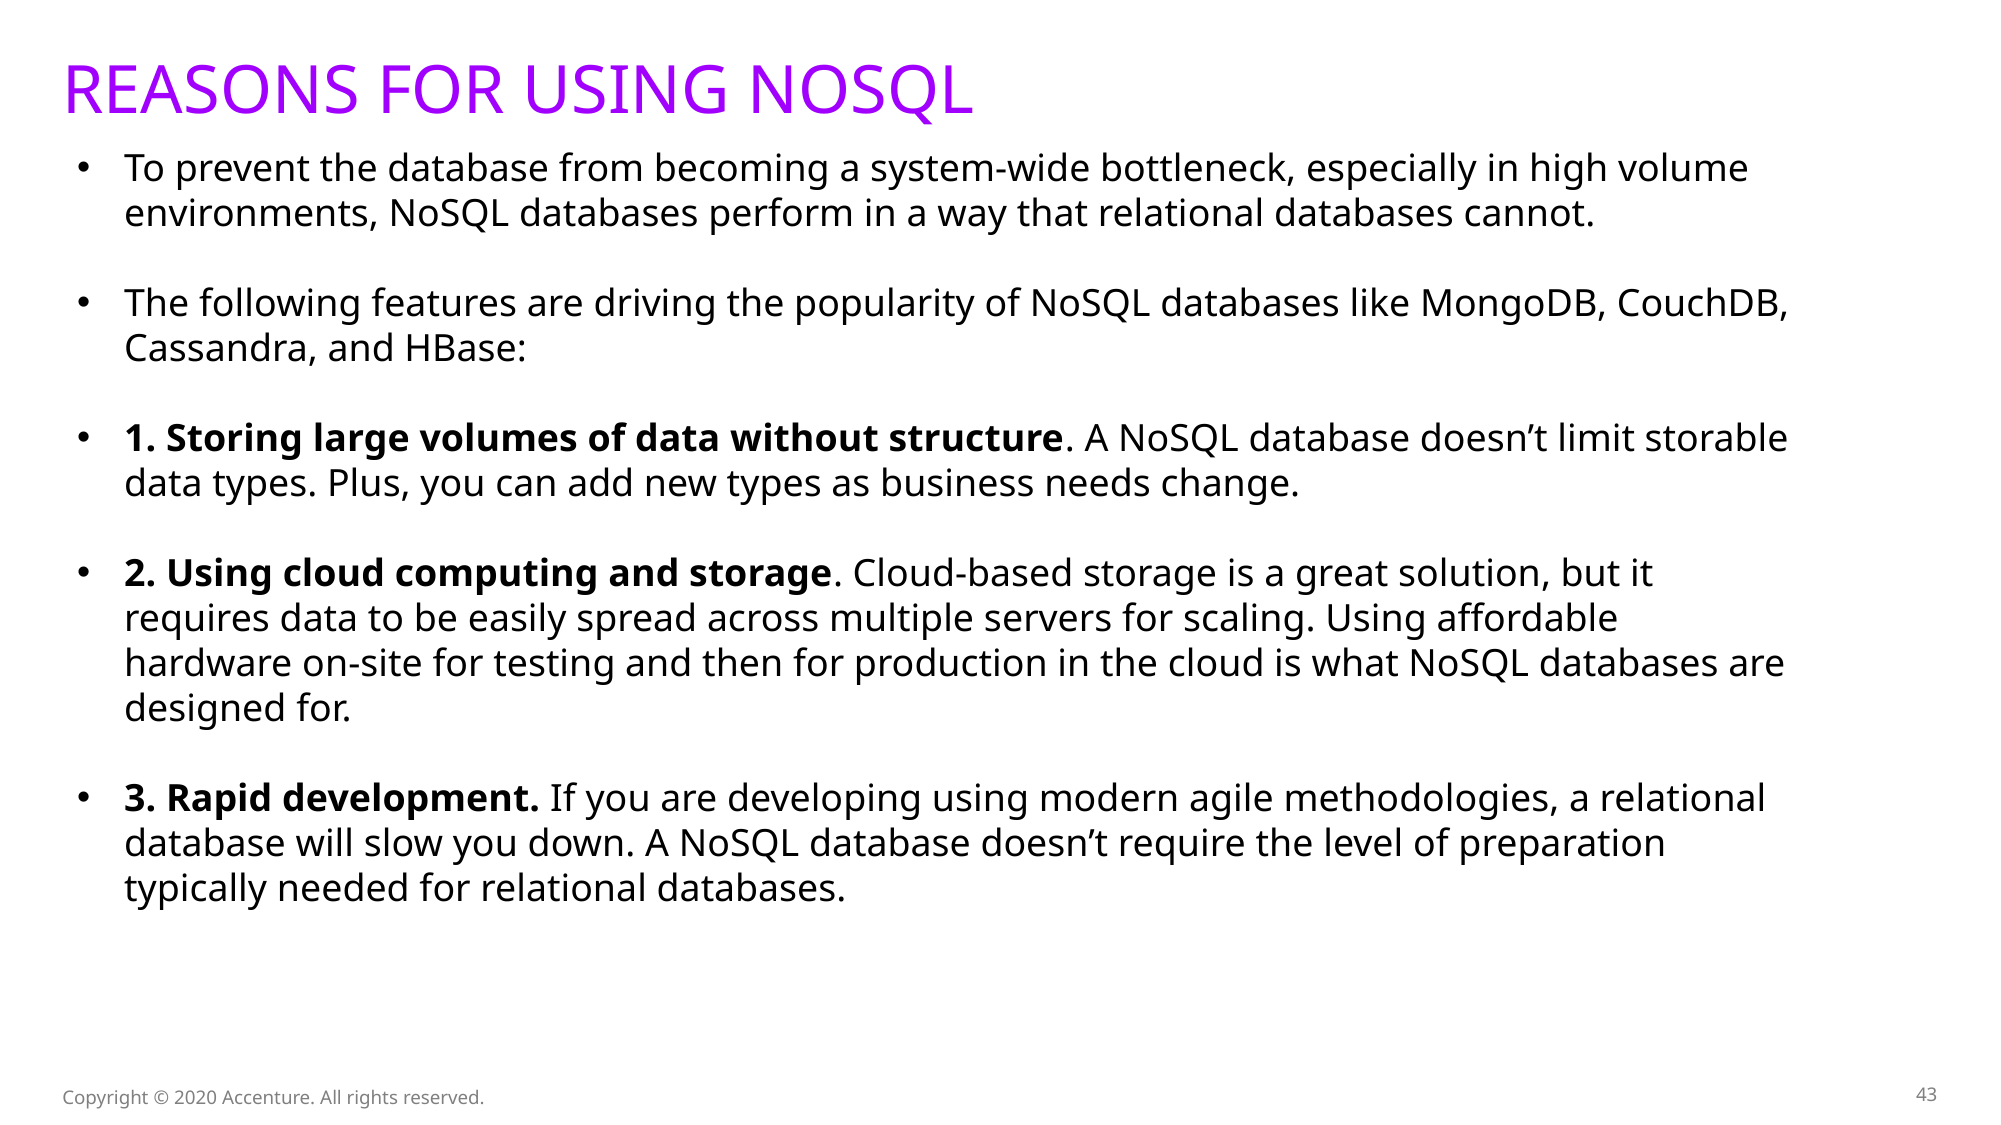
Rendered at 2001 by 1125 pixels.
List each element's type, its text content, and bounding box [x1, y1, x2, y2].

text_box To prevent the database from becoming a system-wide bottleneck, especially in high volume environments, NoSQL databases perform in a way that relational databases cannot. The following features are driving the popularity of NoSQL databases like MongoDB, CouchDB, Cassandra, and HBase: 1. Storing large volumes of data without structure. A NoSQL database doesn’t limit storable data types. Plus, you can add new types as business needs change. 2. Using cloud computing and storage. Cloud-based storage is a great solution, but it requires data to be easily spread across multiple servers for scaling. Using affordable hardware on-site for testing and then for production in the cloud is what NoSQL databases are designed for. 3. Rapid development. If you are developing using modern agile methodologies, a relational database will slow you down. A NoSQL database doesn’t require the level of preparation typically needed for relational databases. [62, 136, 1811, 956]
title Reasons for using NOSQL [62, 62, 1938, 211]
